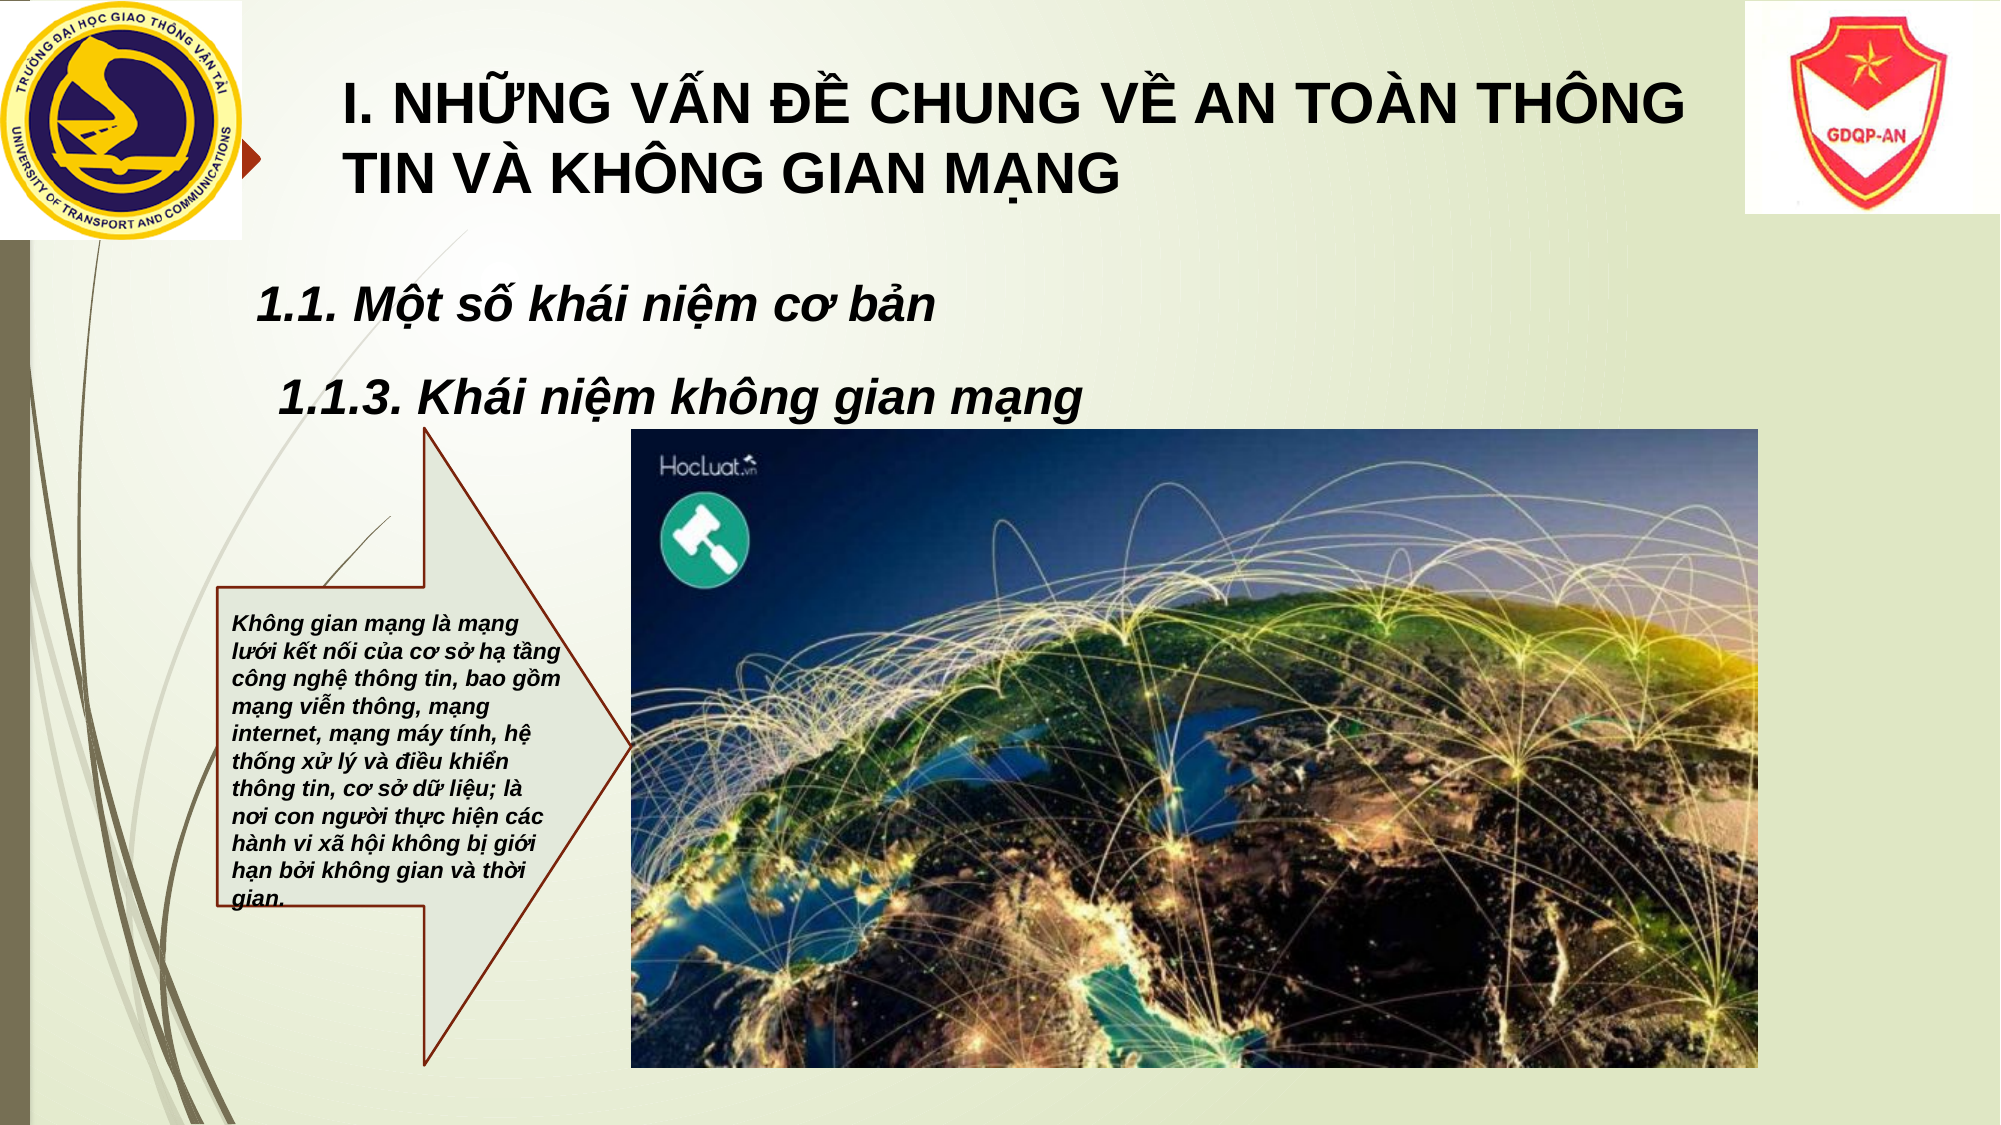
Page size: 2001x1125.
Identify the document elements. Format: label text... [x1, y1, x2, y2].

text_box [422, 919, 521, 1067]
picture [630, 429, 1758, 1068]
text_box [579, 663, 626, 830]
text_box 1.1. Một số khái niệm cơ bản [241, 259, 1049, 339]
text_box I. NHỮNG VẤN ĐỀ CHUNG VỀ AN TOÀN THÔNG TIN VÀ KHÔNG GIAN MẠNG [327, 57, 1703, 213]
picture [1745, 1, 2000, 215]
text_box [215, 426, 539, 908]
text_box 1.1.3. Khái niệm không gian mạng [264, 352, 1210, 432]
picture [0, 1, 242, 240]
text_box Không gian mạng là mạng lưới kết nối của cơ sở hạ tầng công nghệ thông tin, bao gồm mạng viễn thông, mạng internet, mạng máy tính, hệ thống xử lý và điều khiển thông tin, cơ sở dữ liệu; là nơi con người thực hiện các hành vi xã hội không bị giới hạn bởi không gian và thời gian. [217, 601, 579, 919]
